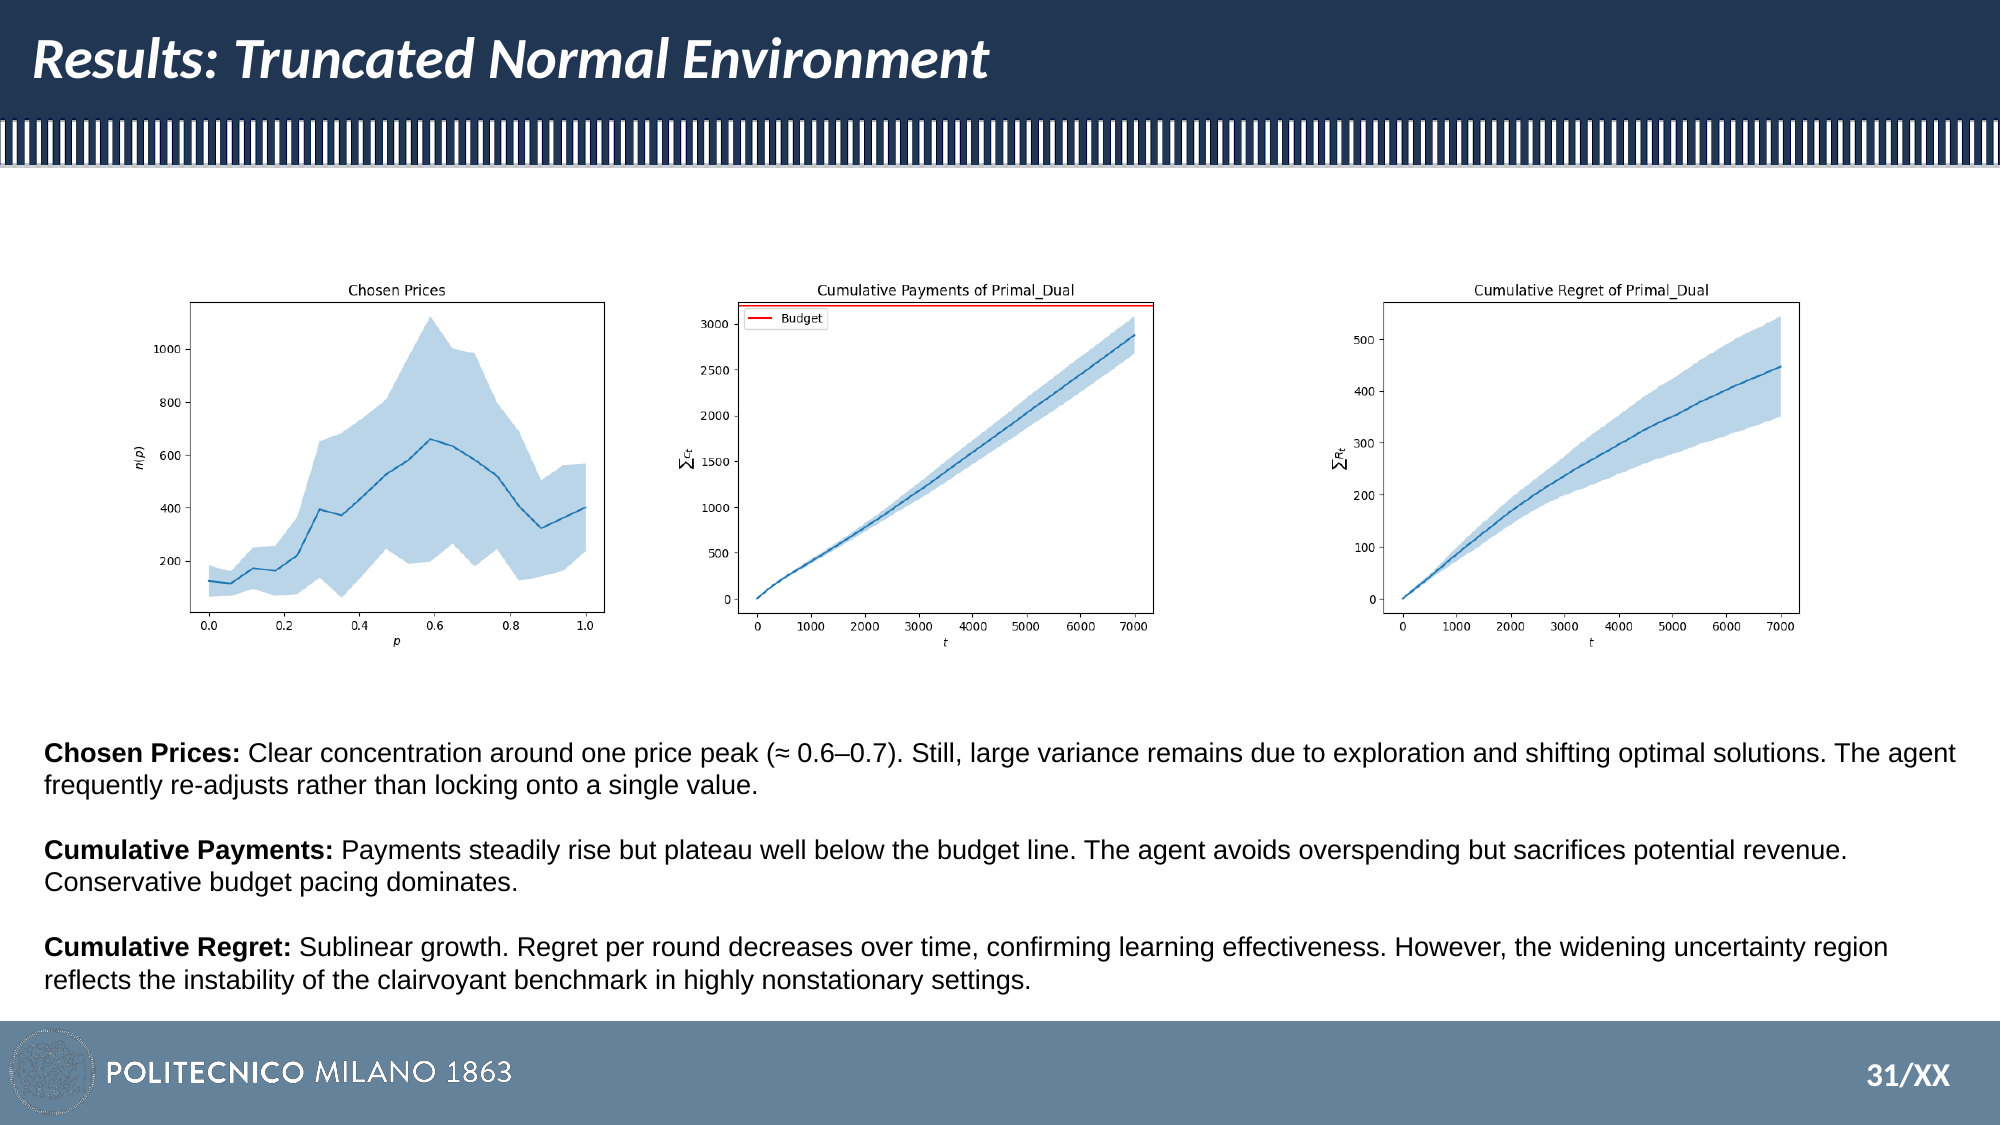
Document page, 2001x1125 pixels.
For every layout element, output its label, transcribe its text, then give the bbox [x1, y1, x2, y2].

text_box Chosen Prices: Clear concentration around one price peak (≈ 0.6–0.7). Still, large variance remains due to exploration and shifting optimal solutions. The agent frequently re-adjusts rather than locking onto a single value. Cumulative Payments: Payments steadily rise but plateau well below the budget line. The agent avoids overspending but sacrifices potential revenue. Conservative budget pacing dominates. Cumulative Regret: Sublinear growth. Regret per round decreases over time, confirming learning effectiveness. However, the widening uncertainty region reflects the instability of the clairvoyant benchmark in highly nonstationary settings. [29, 719, 1971, 1010]
title Results: Truncated Normal Environment [17, 14, 1161, 104]
picture [1322, 275, 1807, 657]
picture [0, 0, 2000, 168]
slide_number 31/XX [1806, 1043, 1966, 1104]
picture [0, 1021, 2000, 1125]
picture [669, 275, 1162, 657]
picture [124, 275, 612, 657]
